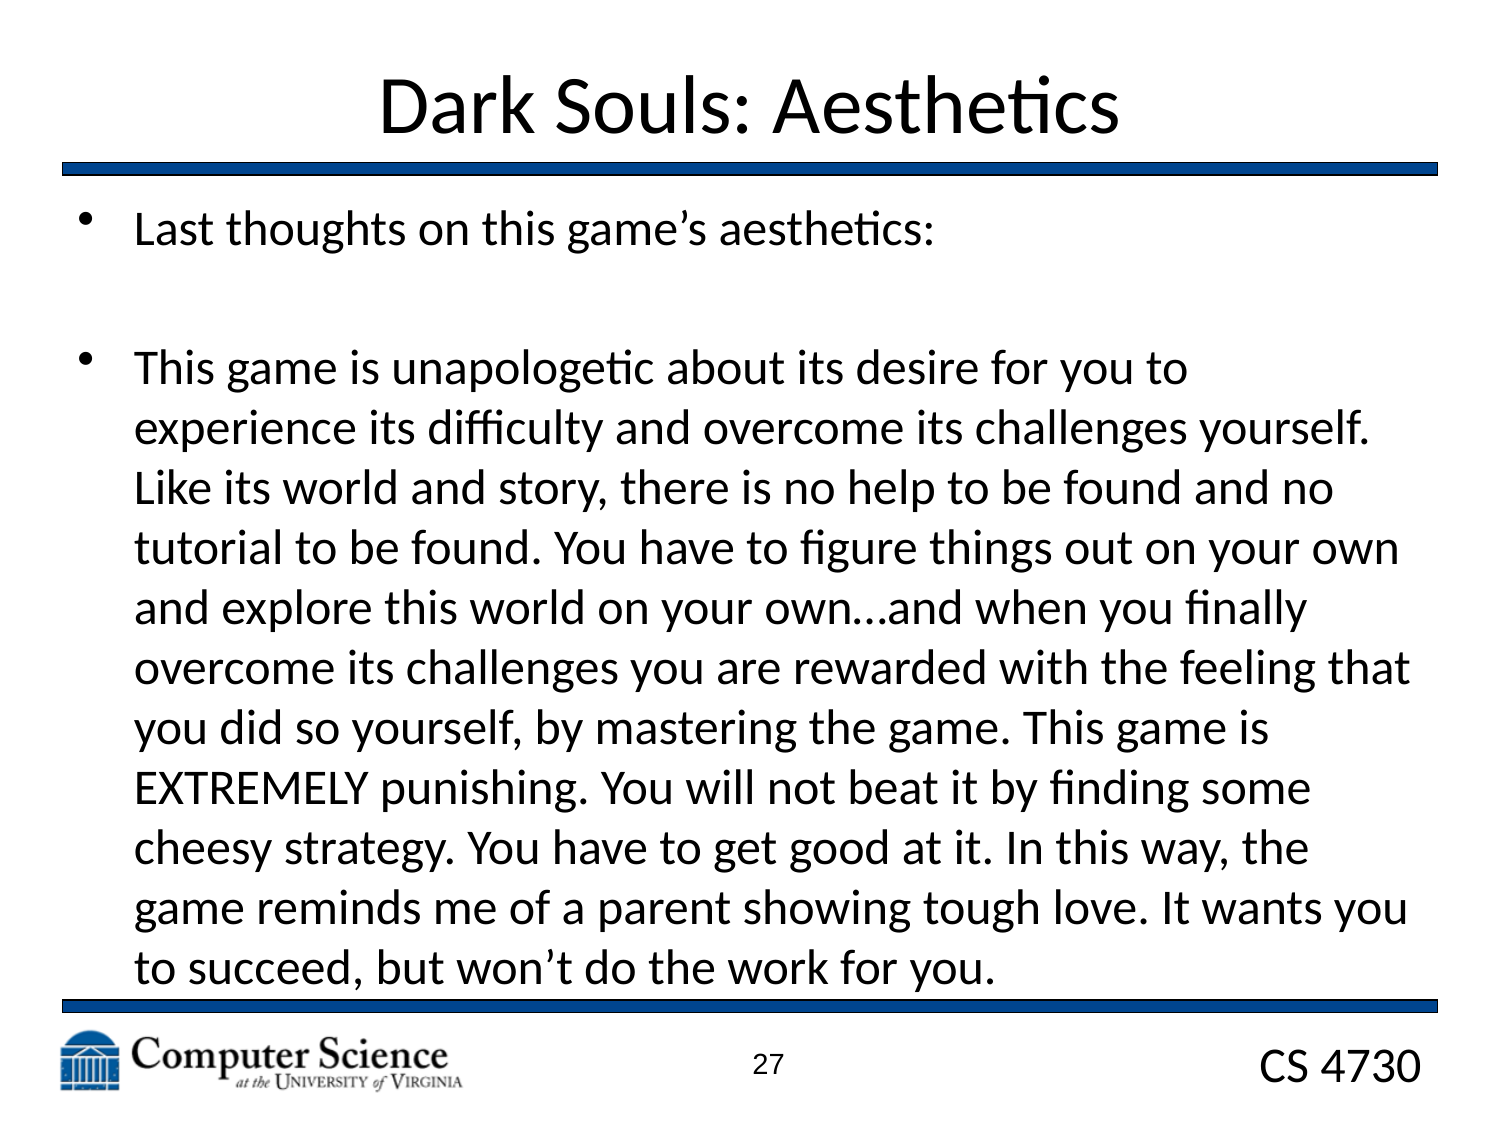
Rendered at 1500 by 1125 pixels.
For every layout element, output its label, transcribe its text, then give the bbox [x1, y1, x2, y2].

list Last thoughts on this game’s aesthetics: This game is unapologetic about its desire for you to experience its difficulty and overcome its challenges yourself. Like its world and story, there is no help to be found and no tutorial to be found. You have to figure things out on your own and explore this world on your own…and when you finally overcome its challenges you are rewarded with the feeling that you did so yourself, by mastering the game. This game is EXTREMELY punishing. You will not beat it by finding some cheesy strategy. You have to get good at it. In this way, the game reminds me of a parent showing tough love. It wants you to succeed, but won’t do the work for you. [62, 187, 1438, 1001]
title Dark Souls: Aesthetics [62, 49, 1438, 151]
picture [50, 1024, 472, 1101]
footer 27 [512, 1037, 1026, 1088]
